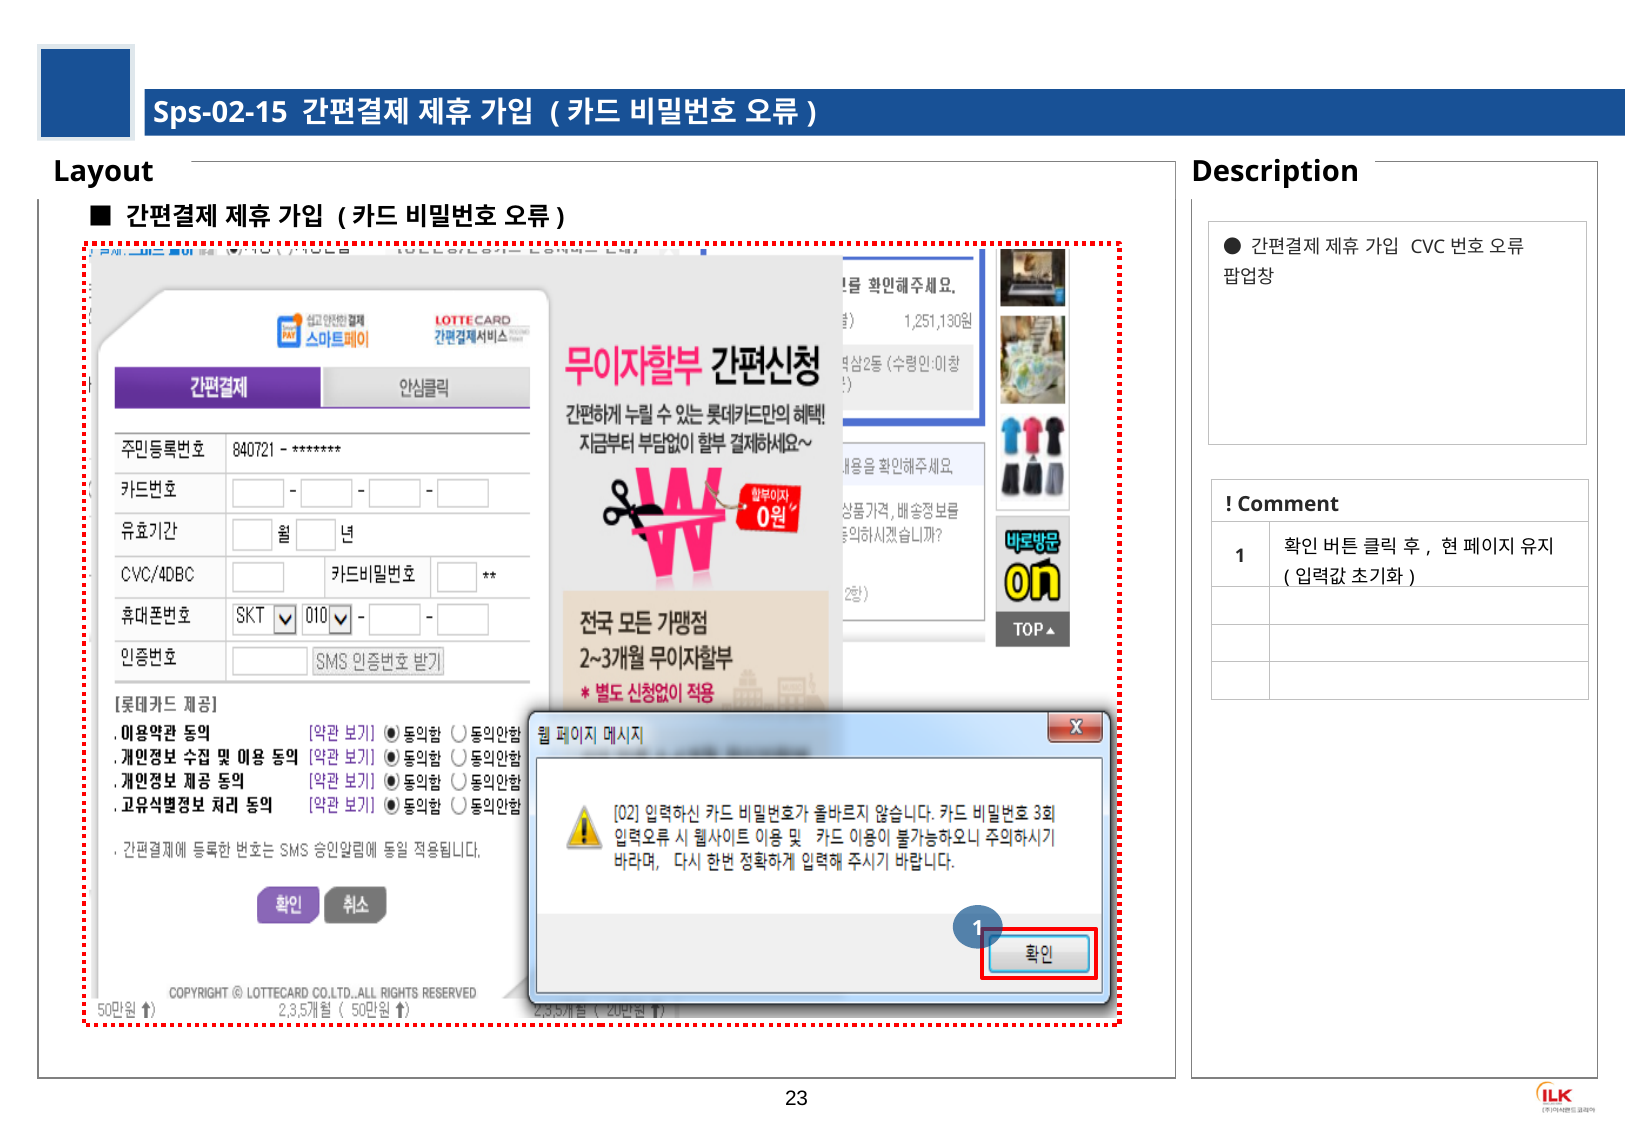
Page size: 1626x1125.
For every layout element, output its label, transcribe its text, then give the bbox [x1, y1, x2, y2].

table_cell 1 [1212, 522, 1269, 586]
table_cell [1270, 625, 1588, 661]
table_cell [1212, 625, 1269, 661]
picture [1532, 1079, 1598, 1115]
picture [88, 249, 1118, 1018]
table_cell [1212, 662, 1269, 699]
table_header ● 간편결제 제휴 가입 CVC번호 오류 팝업창 [1209, 222, 1586, 444]
table_cell [1212, 587, 1269, 624]
table_cell [1270, 662, 1588, 699]
table_header ! Comment [1212, 480, 1588, 521]
text_box ■ 간편결제 제휴 가입 (카드 비밀번호 오류) [72, 185, 1131, 246]
table_cell 확인 버튼 클릭 후, 현 페이지 유지(입력값 초기화) [1270, 522, 1588, 586]
table_cell [1270, 587, 1588, 624]
text_box Sps-02-15 간편결제 제휴 가입 (카드 비밀번호 오류) [153, 93, 1622, 129]
